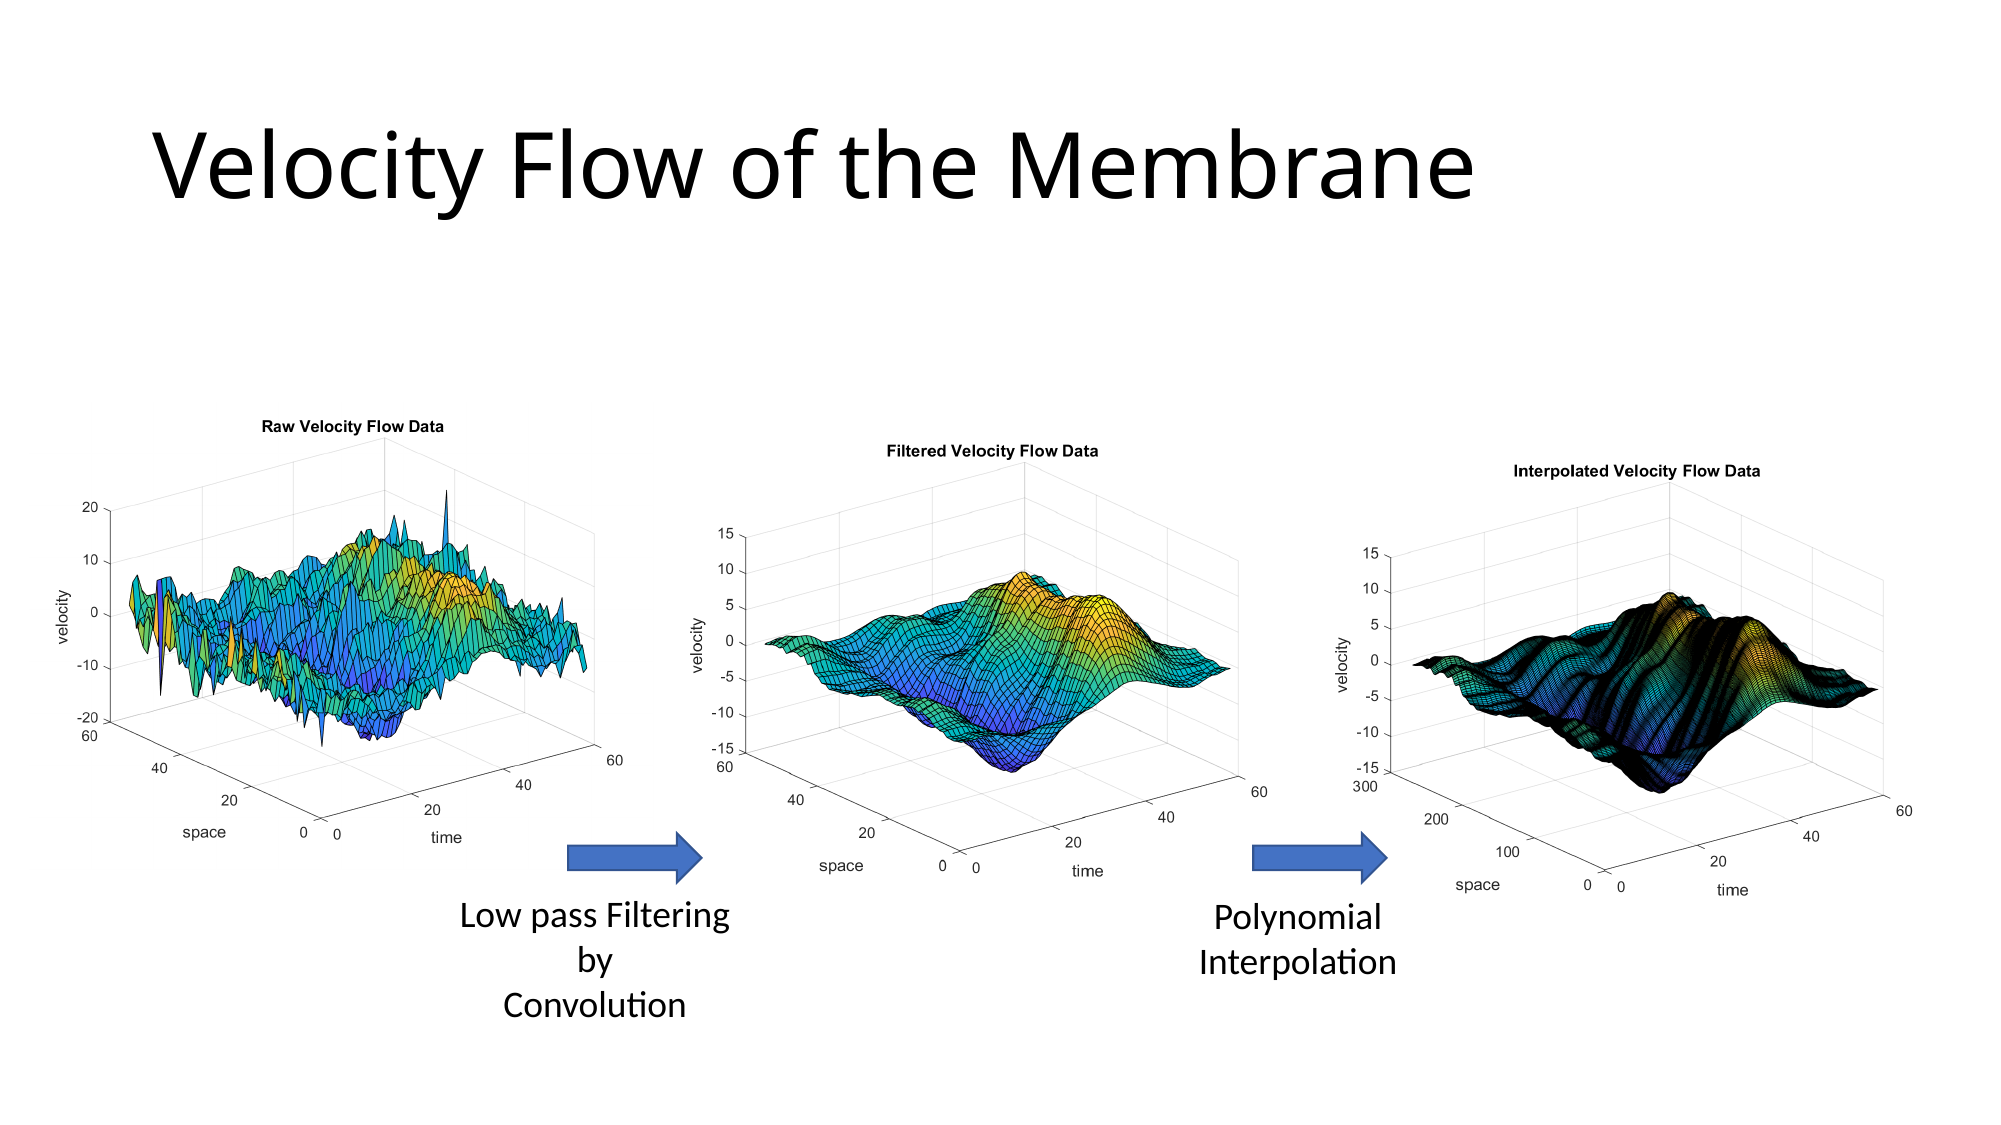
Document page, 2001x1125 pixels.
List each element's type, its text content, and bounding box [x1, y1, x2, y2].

text_box Polynomial Interpolation [1183, 884, 1413, 990]
picture [1308, 446, 1944, 923]
picture [663, 426, 1299, 904]
text_box [567, 844, 663, 872]
title Velocity Flow of the Membrane [137, 59, 1863, 278]
text_box [1299, 844, 1308, 872]
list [29, 402, 654, 870]
text_box Low pass Filtering by Convolution [444, 882, 746, 1033]
